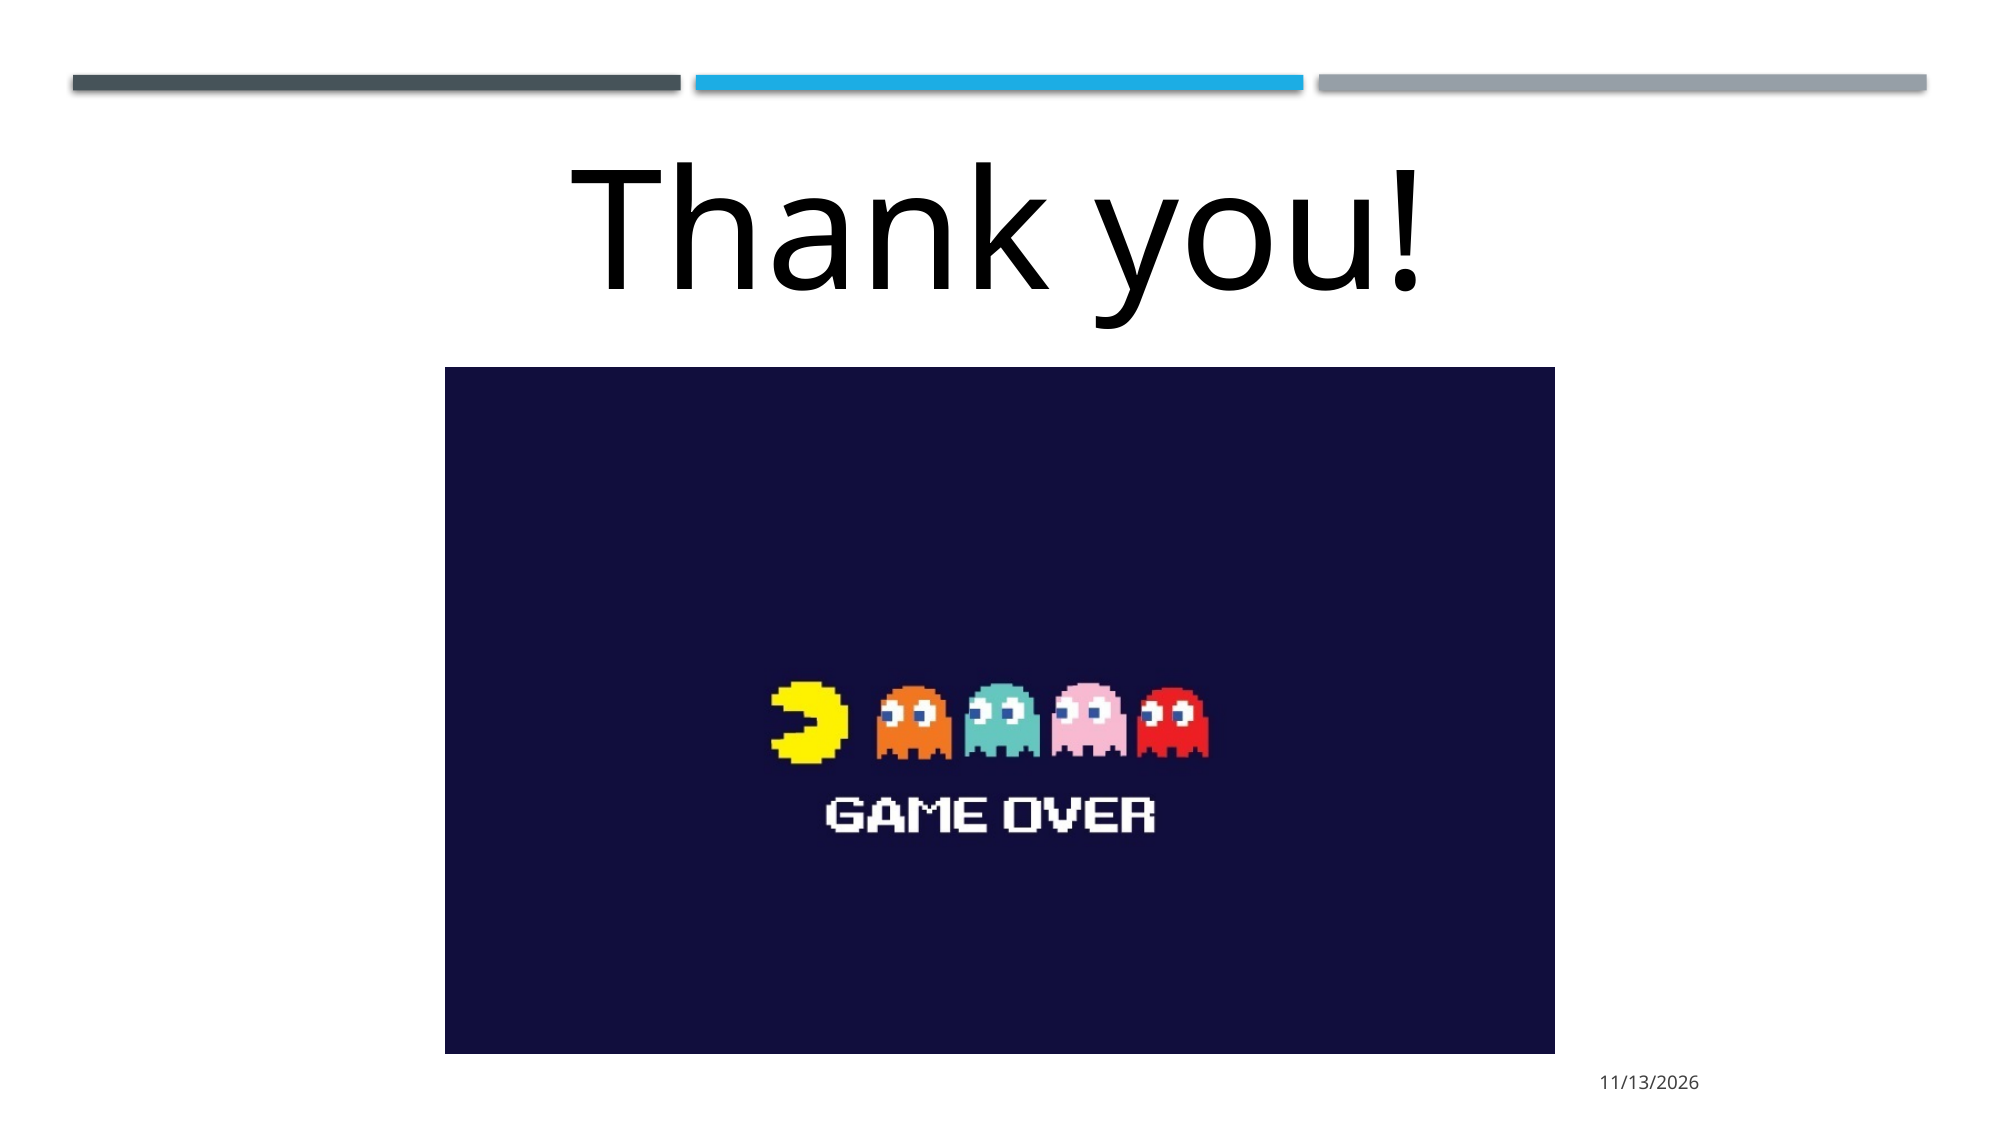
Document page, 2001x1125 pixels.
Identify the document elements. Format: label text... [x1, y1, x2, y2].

text_box Thank you! [405, 115, 1595, 331]
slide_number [1247, 1053, 1715, 1114]
picture [445, 366, 1555, 1055]
